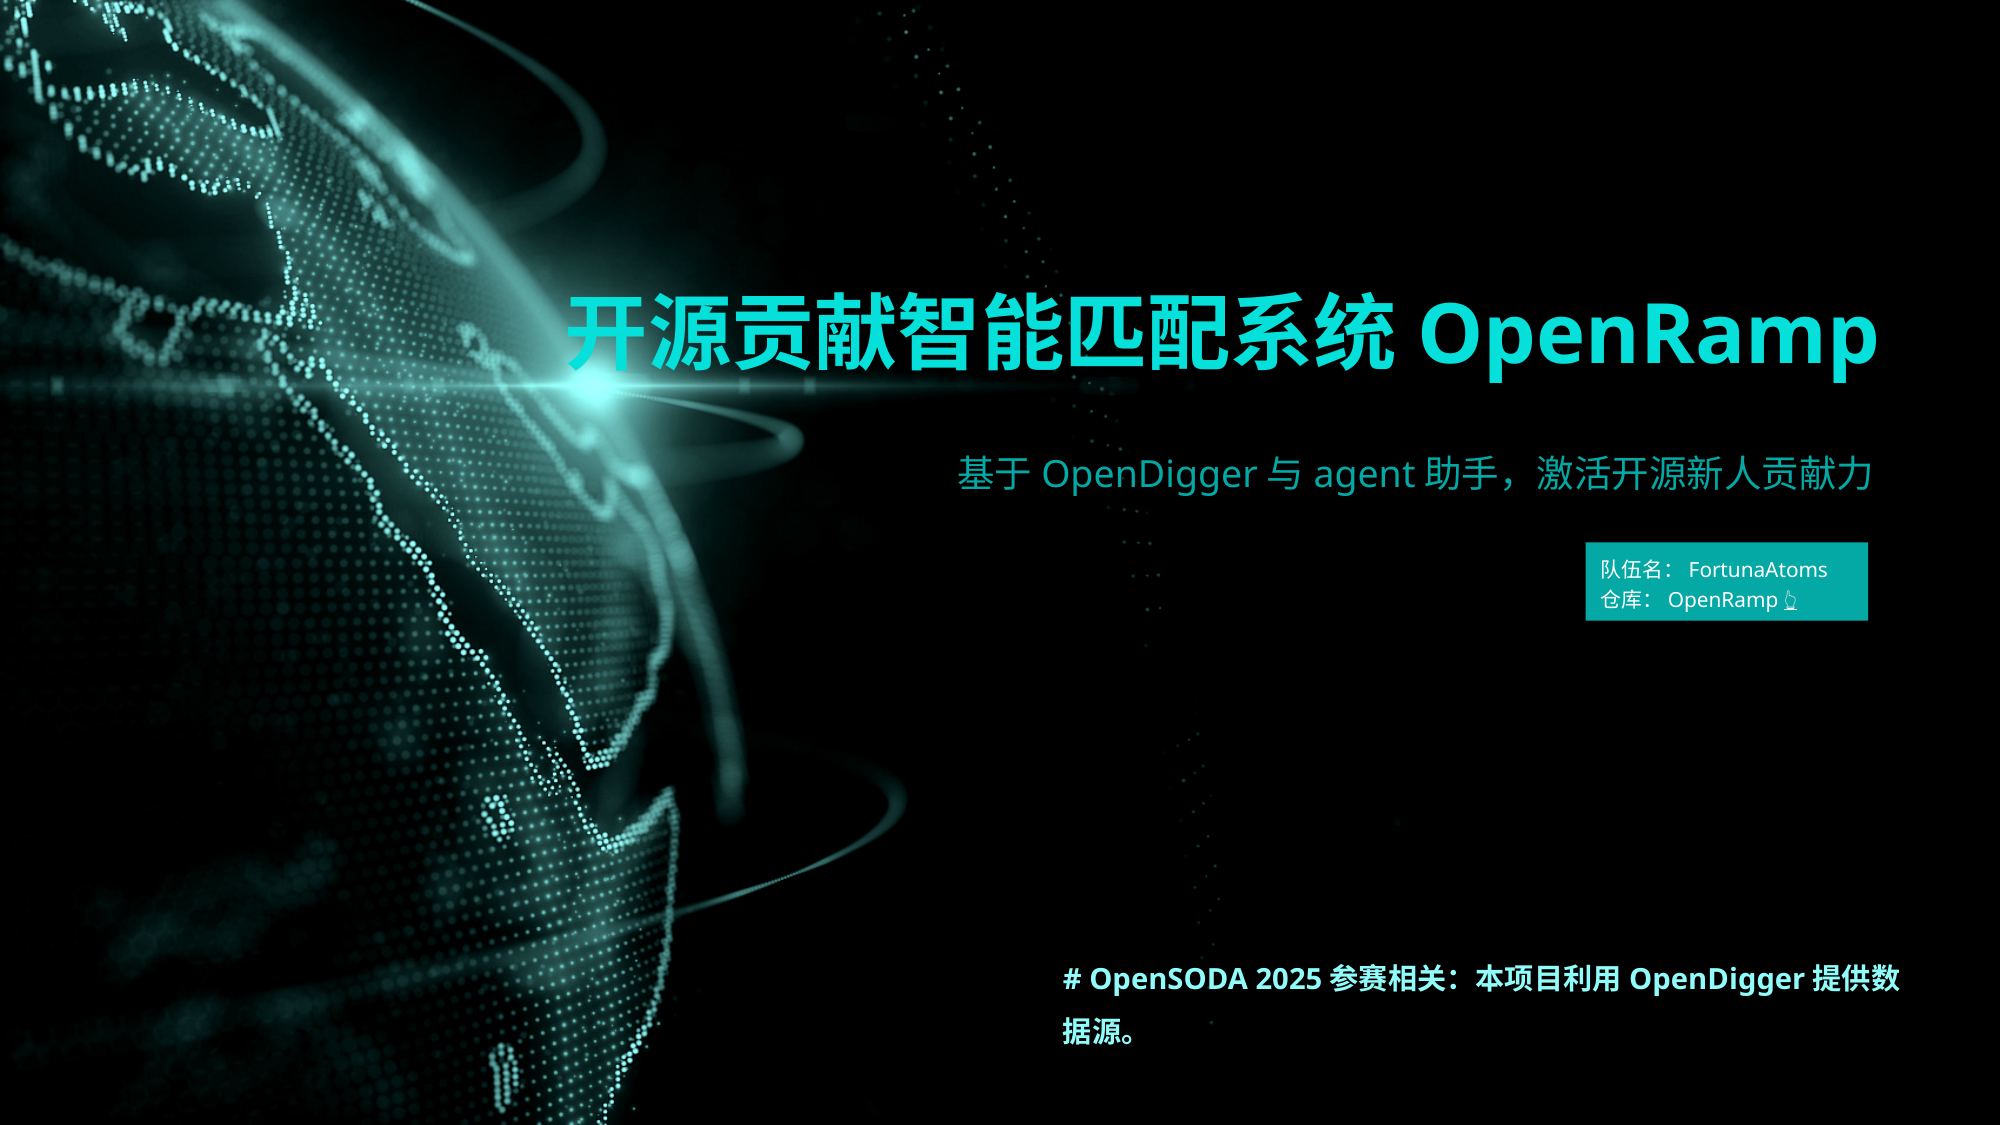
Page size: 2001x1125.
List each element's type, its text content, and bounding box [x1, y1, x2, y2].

title 开源贡献智能匹配系统OpenRamp [457, 234, 1896, 406]
text_box # OpenSODA 2025参赛相关：本项目利用OpenDigger提供数据源。 [1047, 957, 1943, 1056]
list 队伍名：FortunaAtoms仓库：OpenRamp 👆 [1585, 542, 1869, 621]
list 基于OpenDigger与agent助手，激活开源新人贡献力 [769, 406, 1890, 503]
